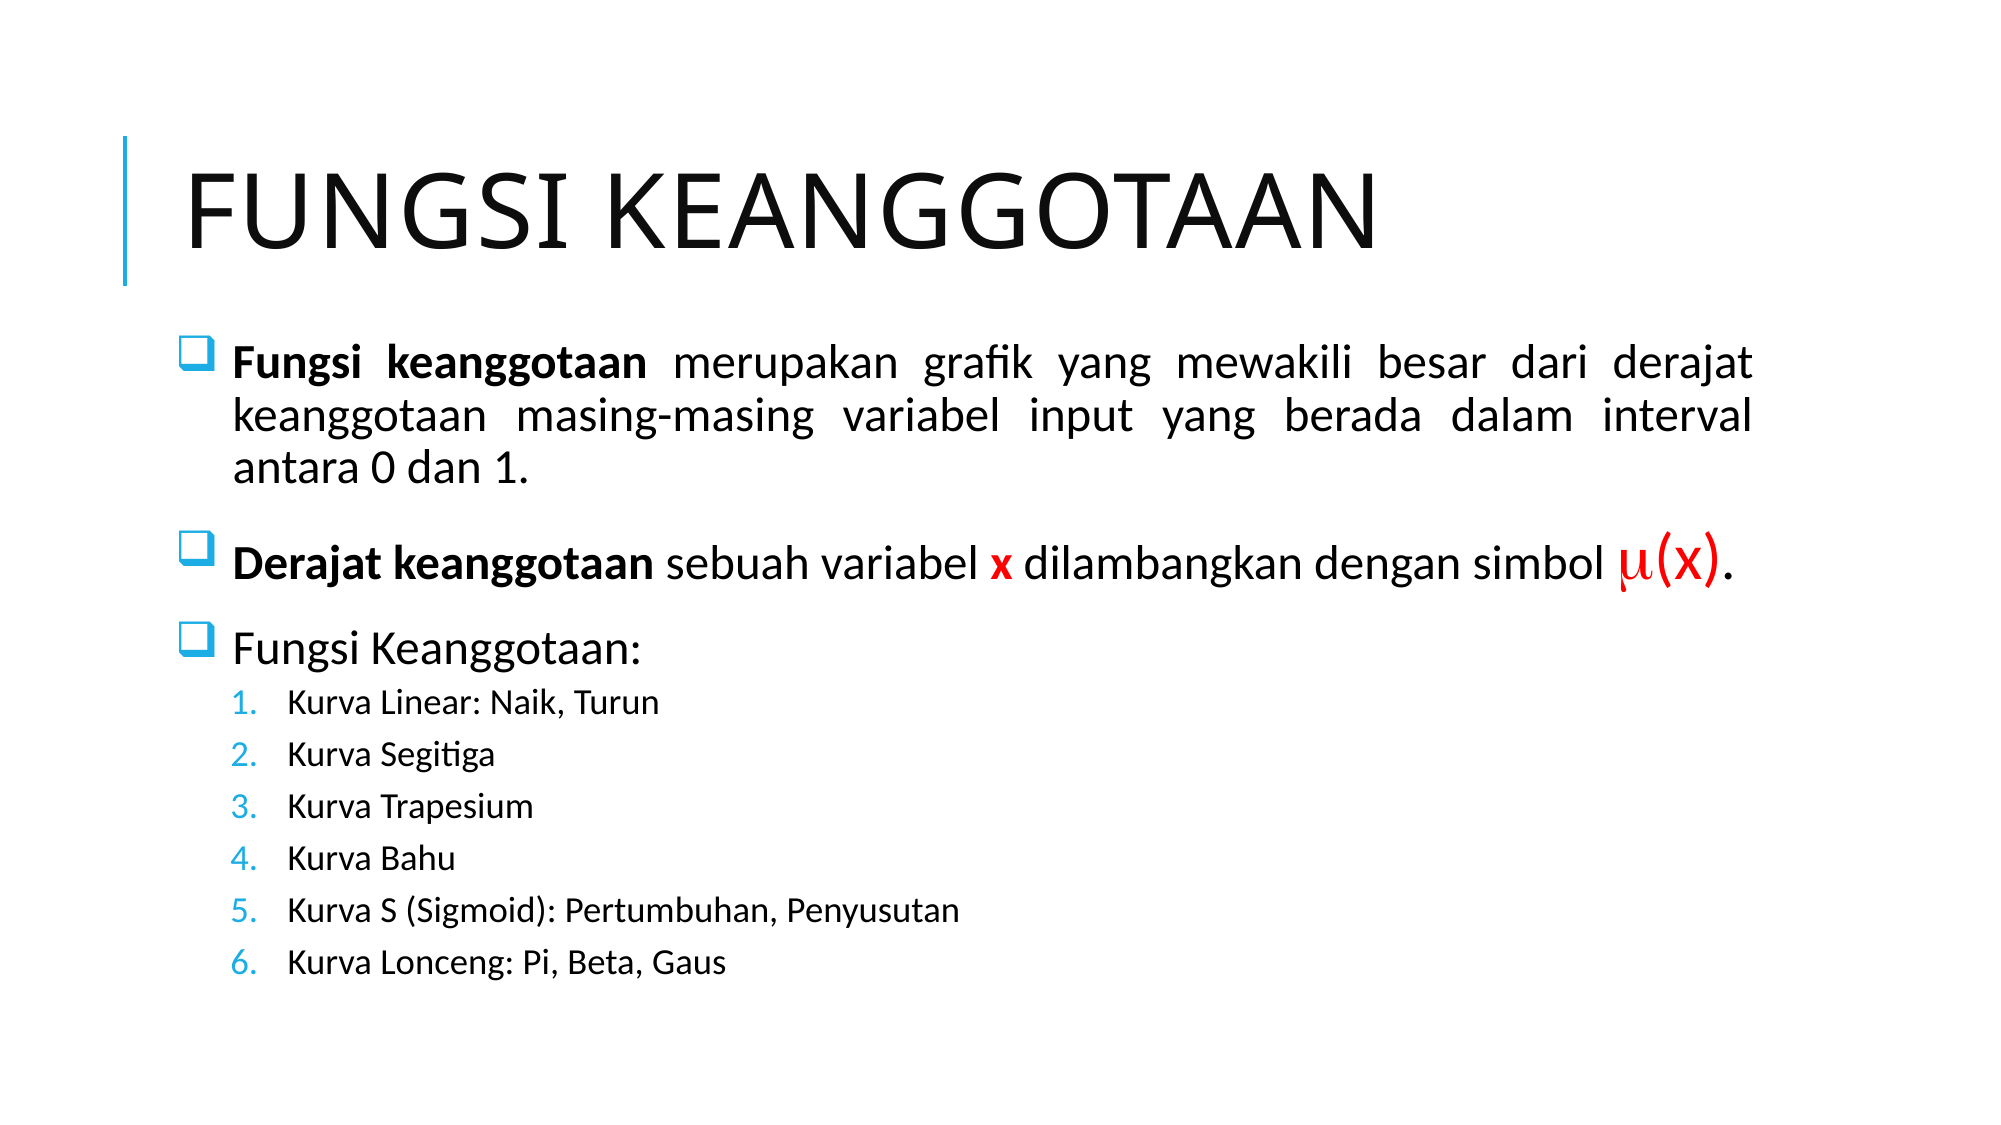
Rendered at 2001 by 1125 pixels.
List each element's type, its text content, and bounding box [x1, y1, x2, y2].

title FUNGSI KEANGGOTAAN [168, 96, 1763, 328]
list Fungsi keanggotaan merupakan grafik yang mewakili besar dari derajat keanggotaan masing-masing variabel input yang berada dalam interval antara 0 dan 1. Derajat keanggotaan sebuah variabel x dilambangkan dengan simbol (x). Fungsi Keanggotaan: Kurva Linear: Naik, Turun Kurva Segitiga Kurva Trapesium Kurva Bahu Kurva S (Sigmoid): Pertumbuhan, Penyusutan Kurva Lonceng: Pi, Beta, Gaus [168, 328, 1763, 1035]
